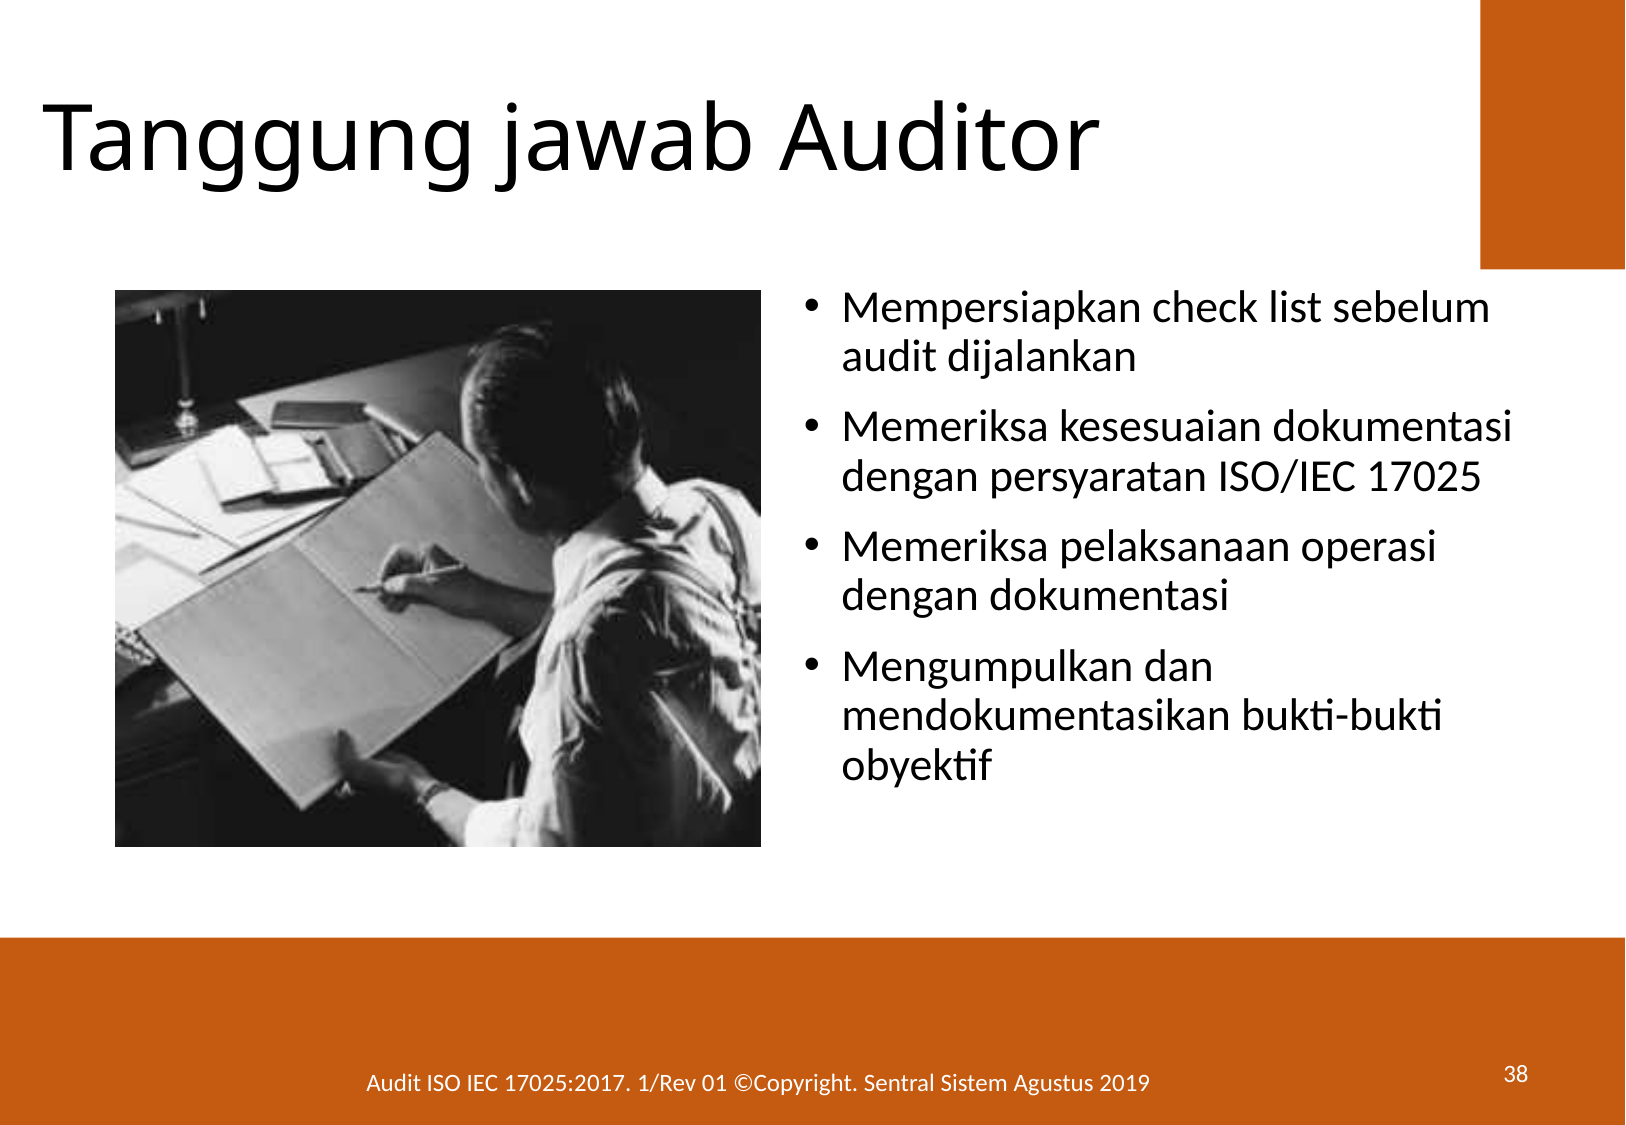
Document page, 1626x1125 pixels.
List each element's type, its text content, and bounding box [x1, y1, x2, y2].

slide_number 38 [1273, 1042, 1544, 1103]
text_box [1479, 0, 1625, 270]
picture [115, 290, 761, 847]
footer Audit ISO IEC 17025:2017. 1/Rev 01 ©Copyright. Sentral Sistem Agustus 2019 [245, 1042, 1273, 1121]
text_box [0, 936, 1625, 1125]
title Tanggung jawab Auditor [3, 46, 1141, 235]
list Mempersiapkan check list sebelum audit dijalankan Memeriksa kesesuaian dokumentasi dengan persyaratan ISO/IEC 17025 Memeriksa pelaksanaan operasi dengan dokumentasi Mengumpulkan dan mendokumentasikan bukti-bukti obyektif [789, 199, 1546, 991]
